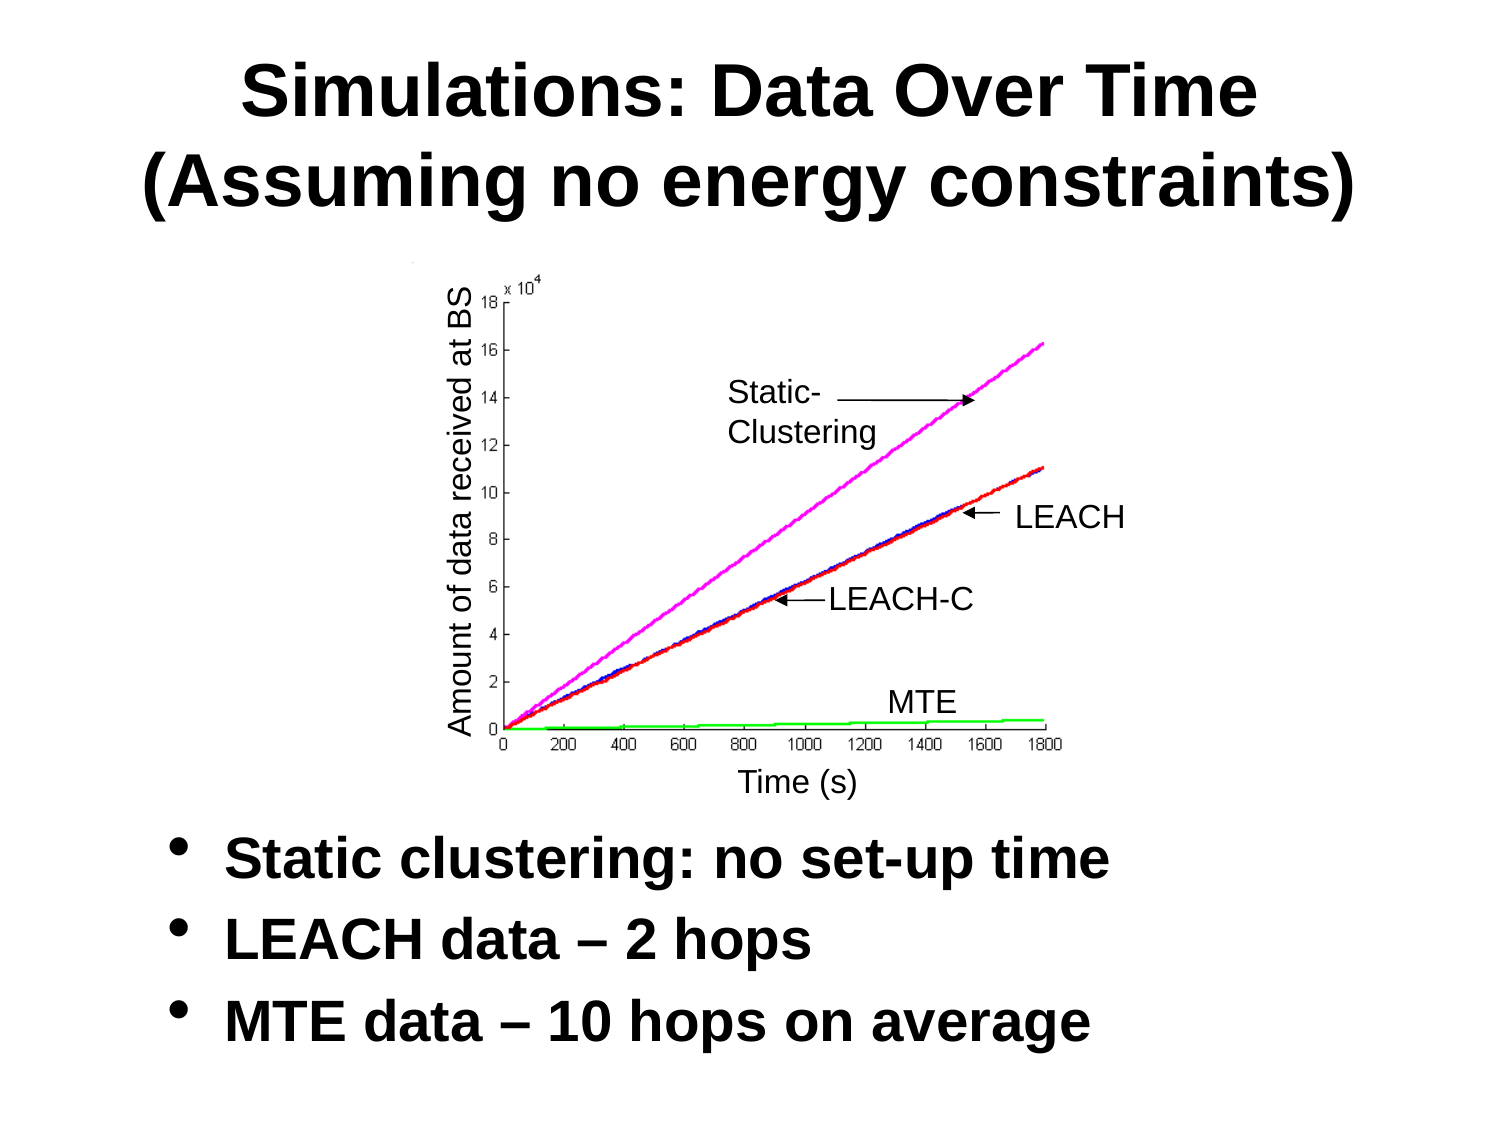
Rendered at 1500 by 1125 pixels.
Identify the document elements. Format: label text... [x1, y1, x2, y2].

text_box LEACH [1117, 487, 1141, 543]
list Static clustering: no set-up time LEACH data – 2 hops MTE data – 10 hops on average [153, 812, 1425, 1067]
picture [412, 262, 1113, 788]
title Simulations: Data Over Time (Assuming no energy constraints) [112, 37, 1388, 225]
